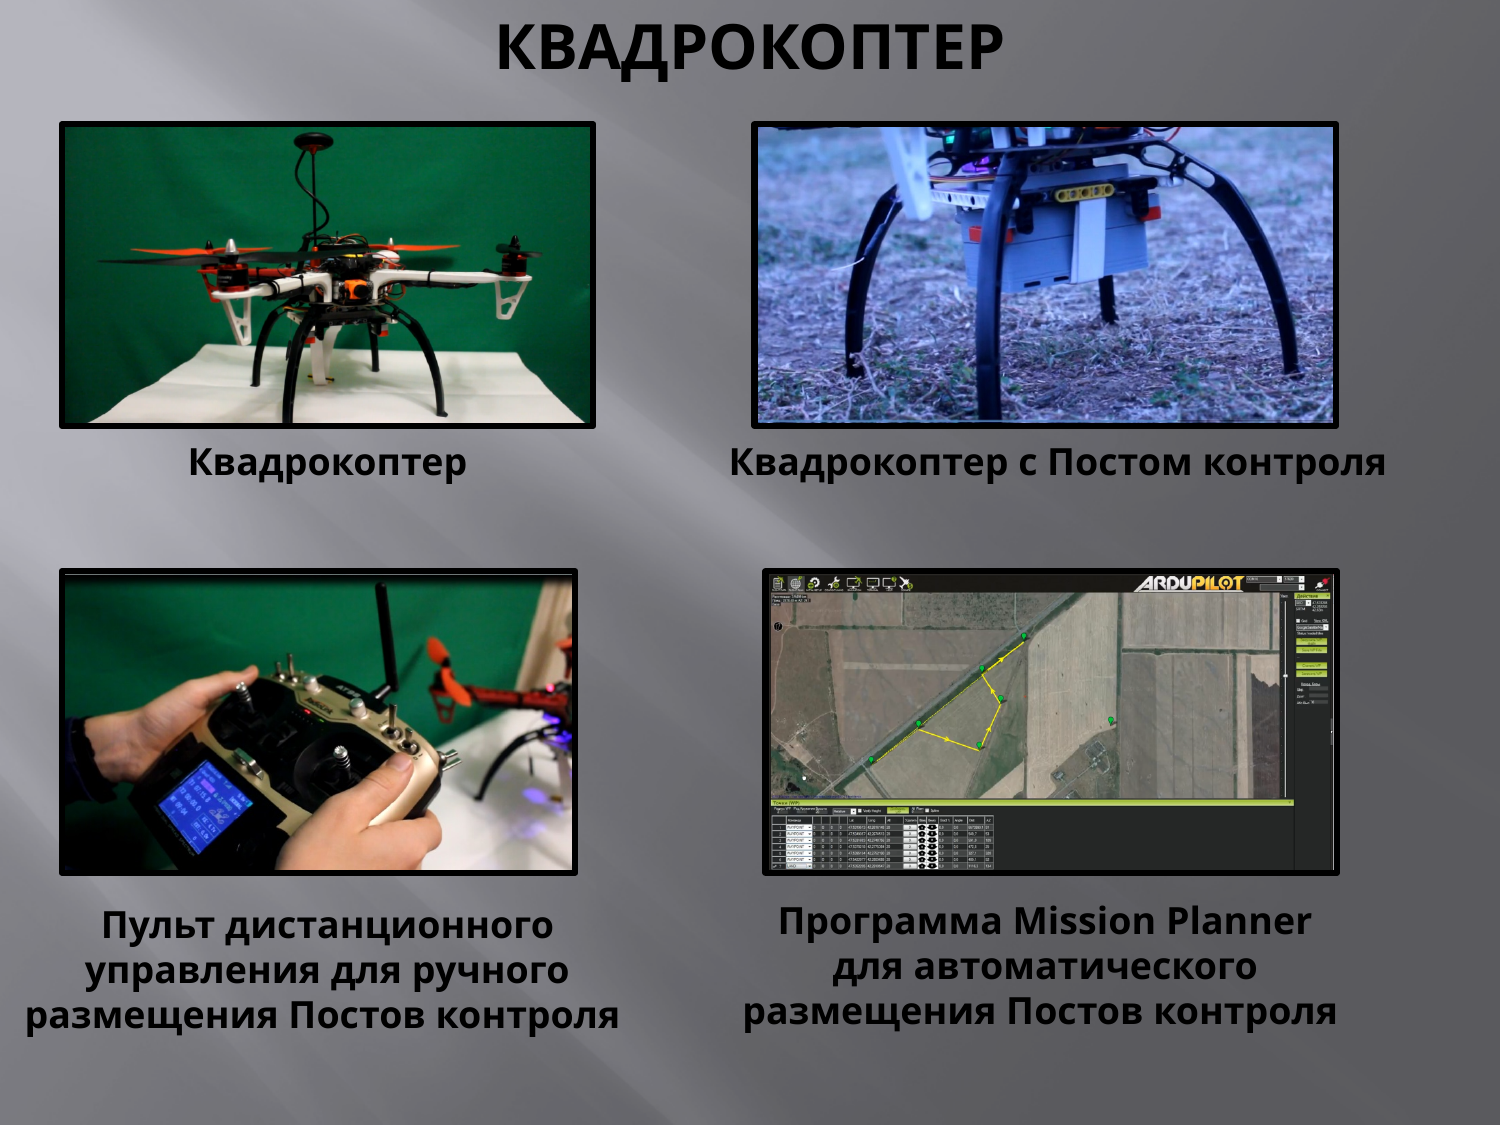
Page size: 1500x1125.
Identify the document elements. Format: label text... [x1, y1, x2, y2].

text_box Пульт дистанционного управления для ручного размещения Постов контроля [8, 893, 647, 1044]
text_box Программа Mission Planner для автоматического размещения Постов контроля [726, 889, 1365, 1040]
picture [64, 573, 573, 870]
text_box Квадрокоптер с Постом контроля [698, 430, 1419, 491]
text_box Квадрокоптер [0, 430, 688, 491]
picture [757, 127, 1334, 423]
picture [768, 573, 1334, 870]
picture [64, 127, 591, 423]
text_box КВАДРОКОПТЕР [0, 0, 1500, 90]
